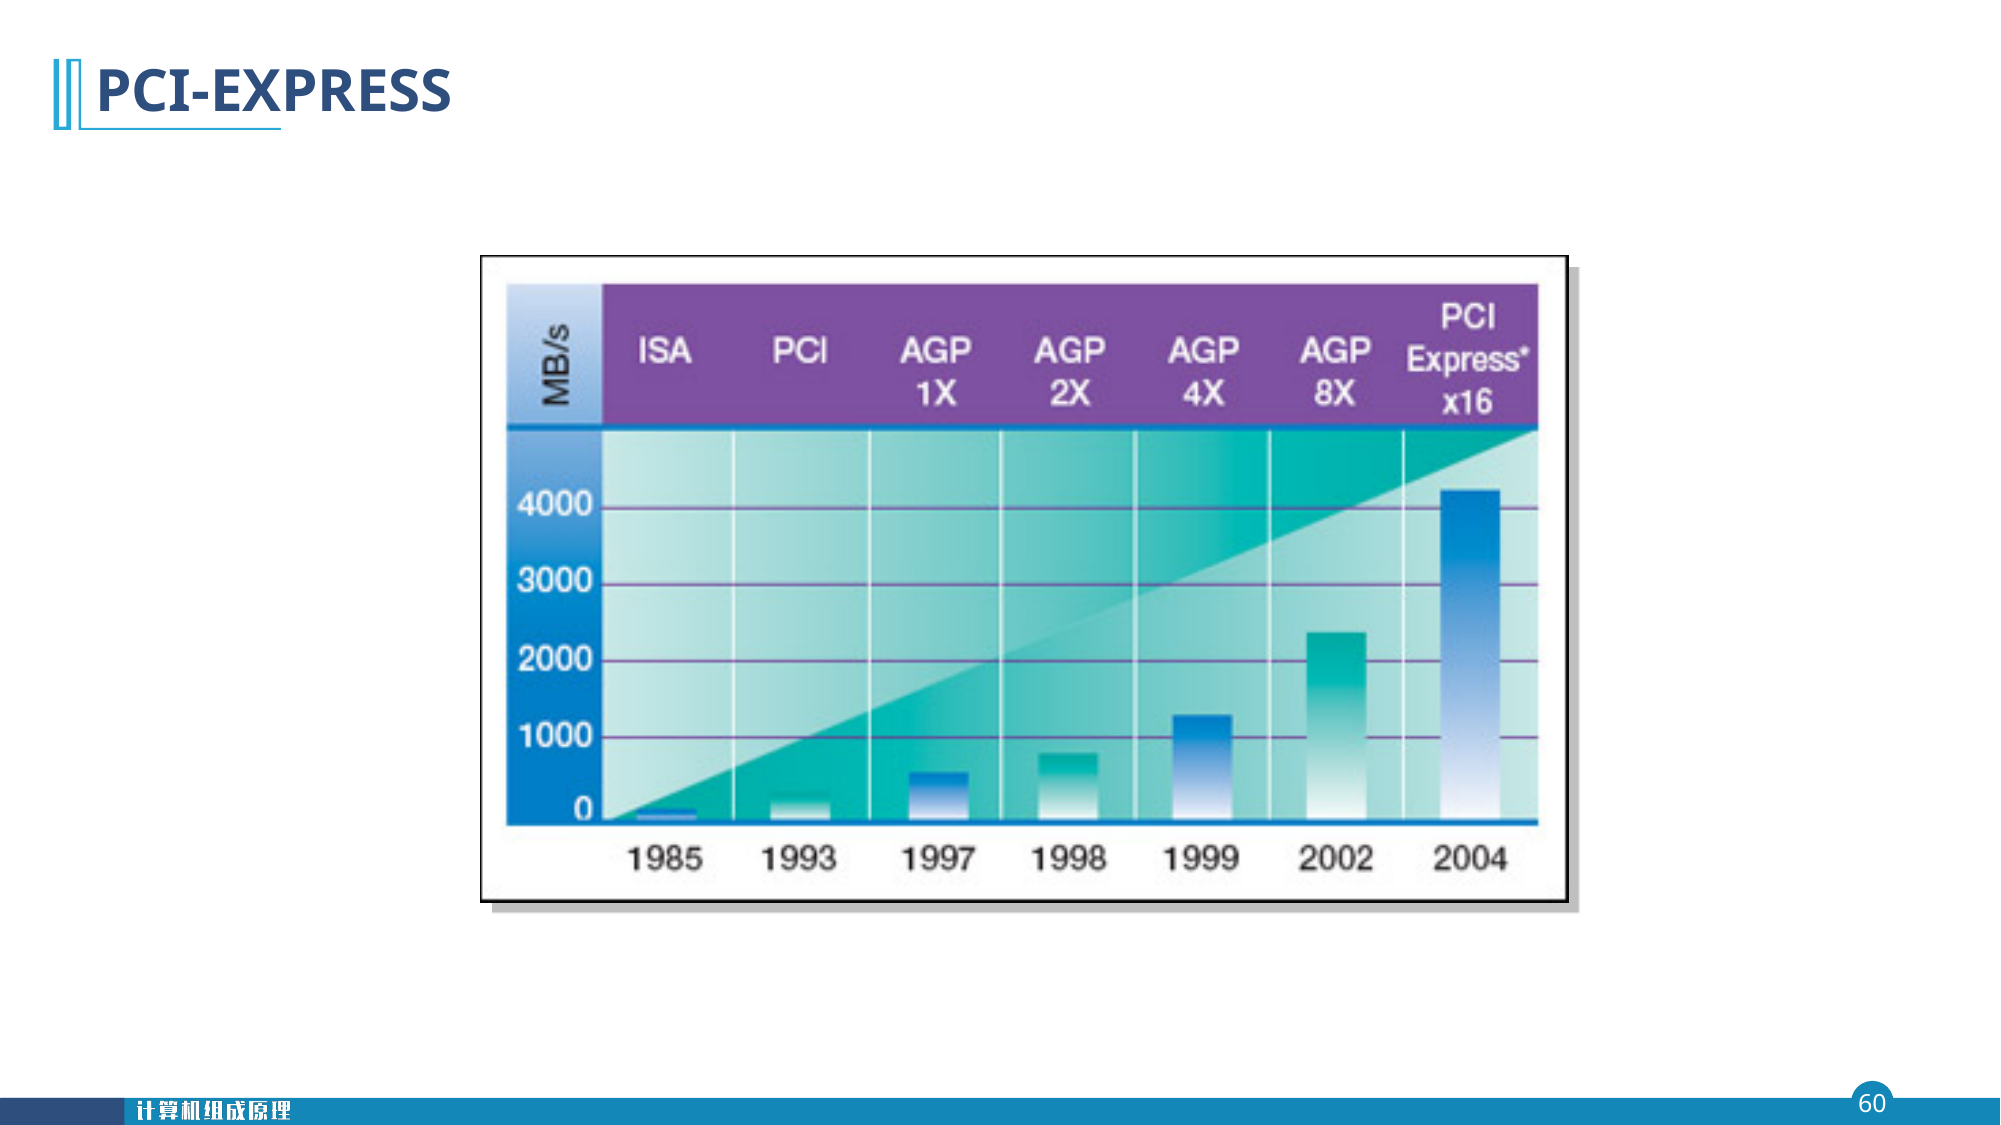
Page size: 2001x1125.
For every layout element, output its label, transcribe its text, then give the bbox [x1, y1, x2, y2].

title PCI-EXPRESS [80, 42, 1805, 144]
picture [480, 255, 1569, 903]
